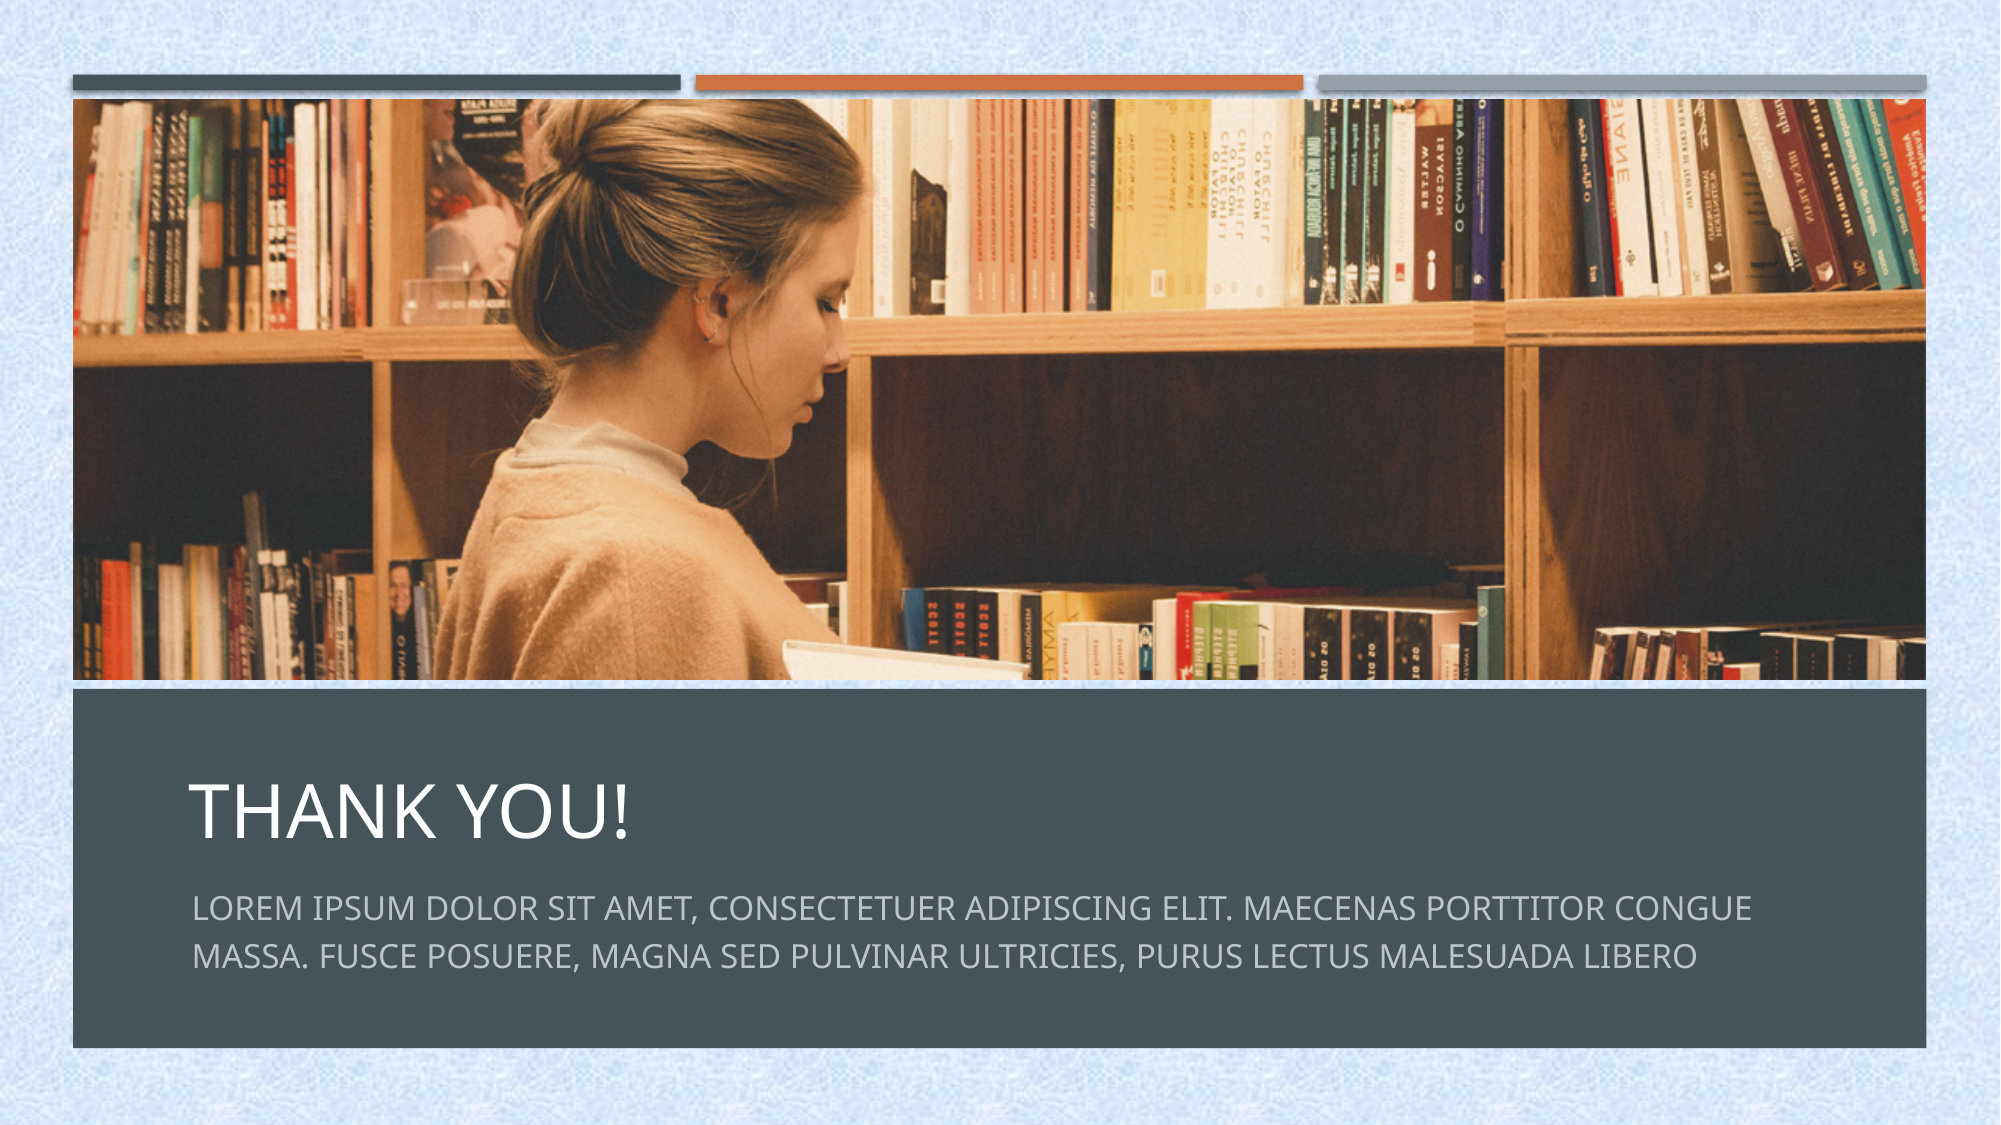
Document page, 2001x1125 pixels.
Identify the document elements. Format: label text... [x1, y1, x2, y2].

picture [0, 0, 2001, 1125]
list Lorem ipsum dolor sit amet, consectetuer adipiscing elit. Maecenas porttitor congue massa. Fusce posuere, magna sed pulvinar ultricies, purus lectus malesuada libero [176, 872, 1820, 984]
title THANK YOU! [173, 699, 1715, 862]
